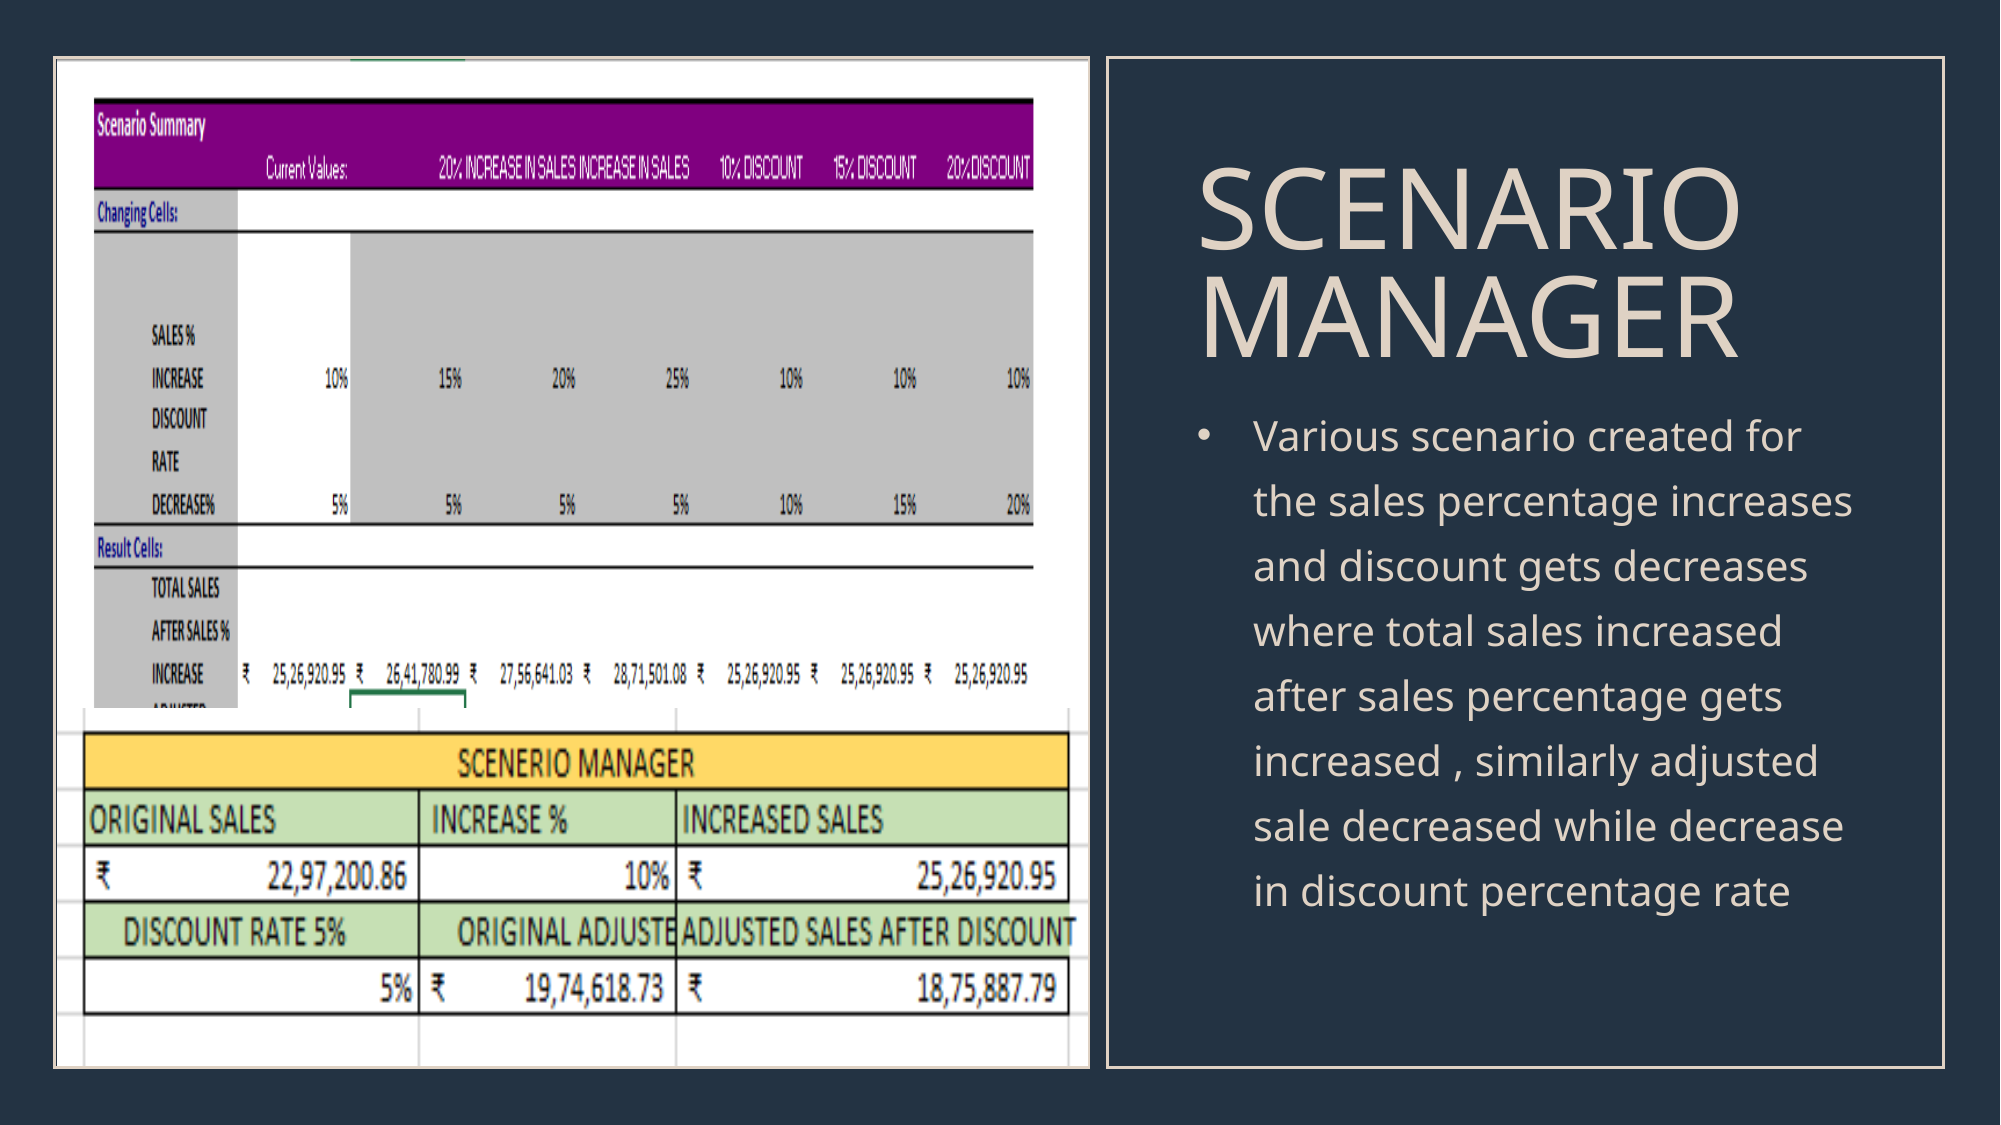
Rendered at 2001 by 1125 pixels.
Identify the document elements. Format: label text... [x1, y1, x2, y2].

title SCENARIO MANAGER [1181, 136, 1870, 386]
picture [57, 59, 1088, 1066]
subtitle Various scenario created for the sales percentage increases and discount gets decreases where total sales increased after sales percentage gets increased , similarly adjusted sale decreased while decrease in discount percentage rate [1181, 386, 1870, 992]
